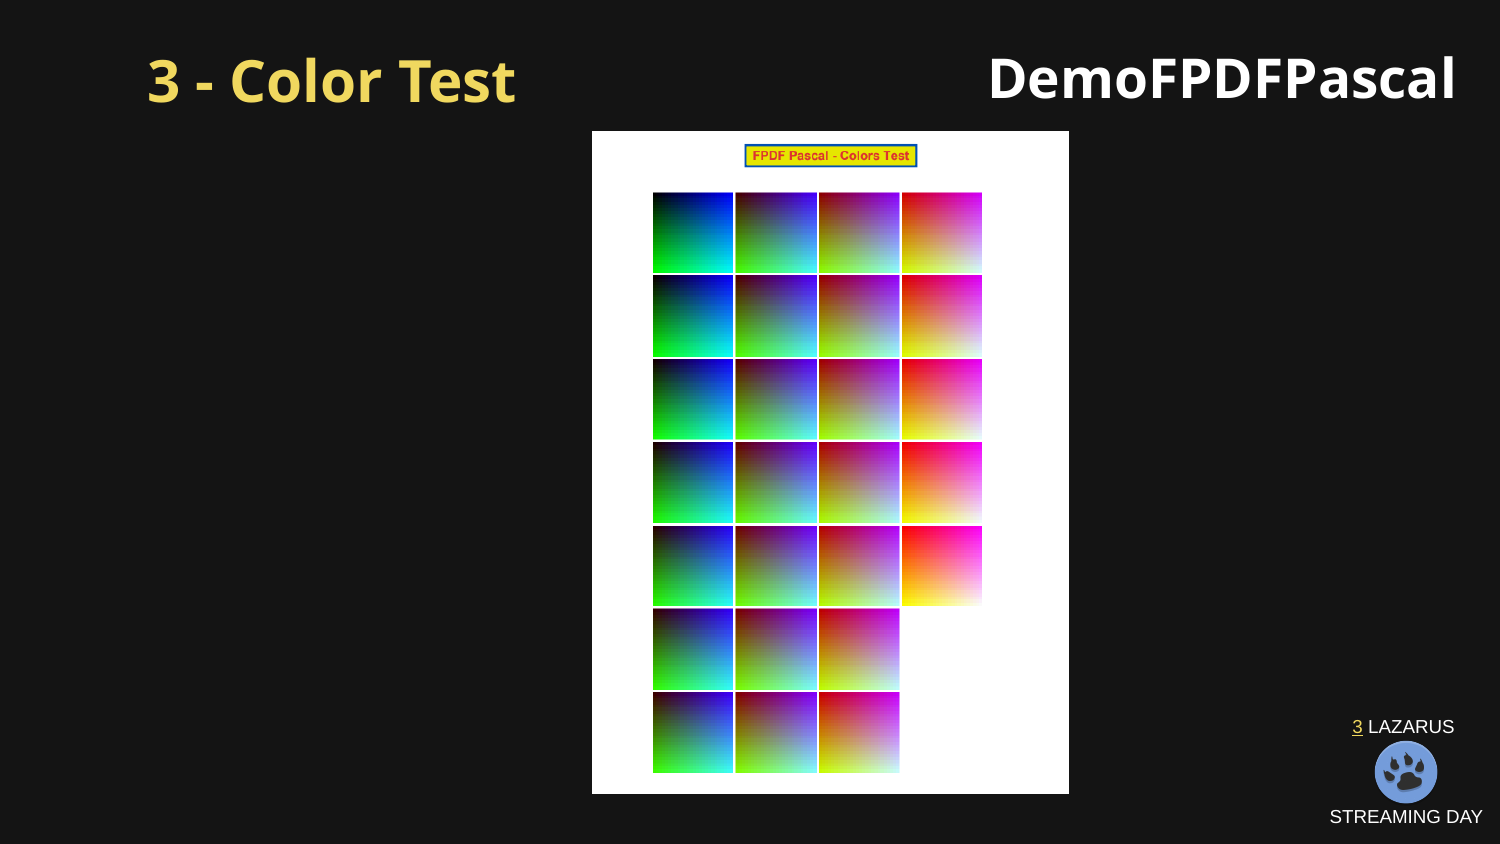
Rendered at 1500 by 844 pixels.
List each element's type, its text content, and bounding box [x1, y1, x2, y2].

title DemoFPDFPascal [904, 28, 1473, 132]
subtitle 3 - Color Test [132, 28, 544, 132]
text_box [1312, 699, 1500, 844]
picture [591, 131, 1069, 794]
